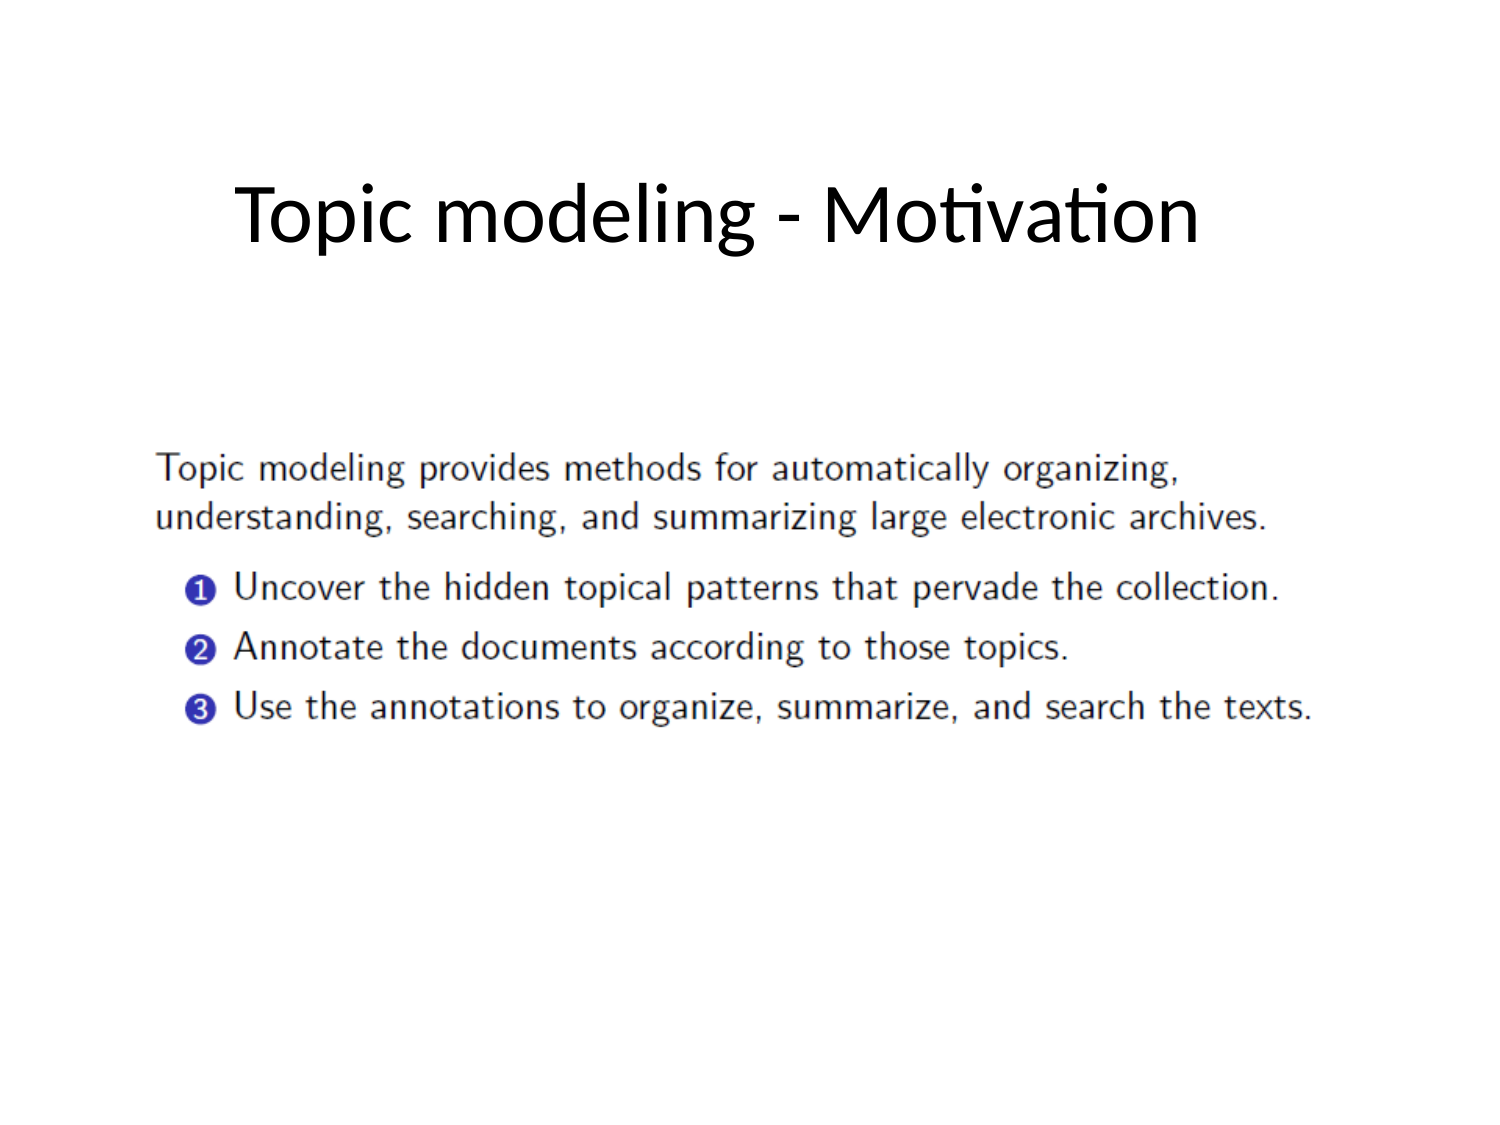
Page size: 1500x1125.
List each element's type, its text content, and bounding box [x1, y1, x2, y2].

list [137, 437, 1337, 757]
title Topic modeling - Motivation [0, 149, 1438, 268]
